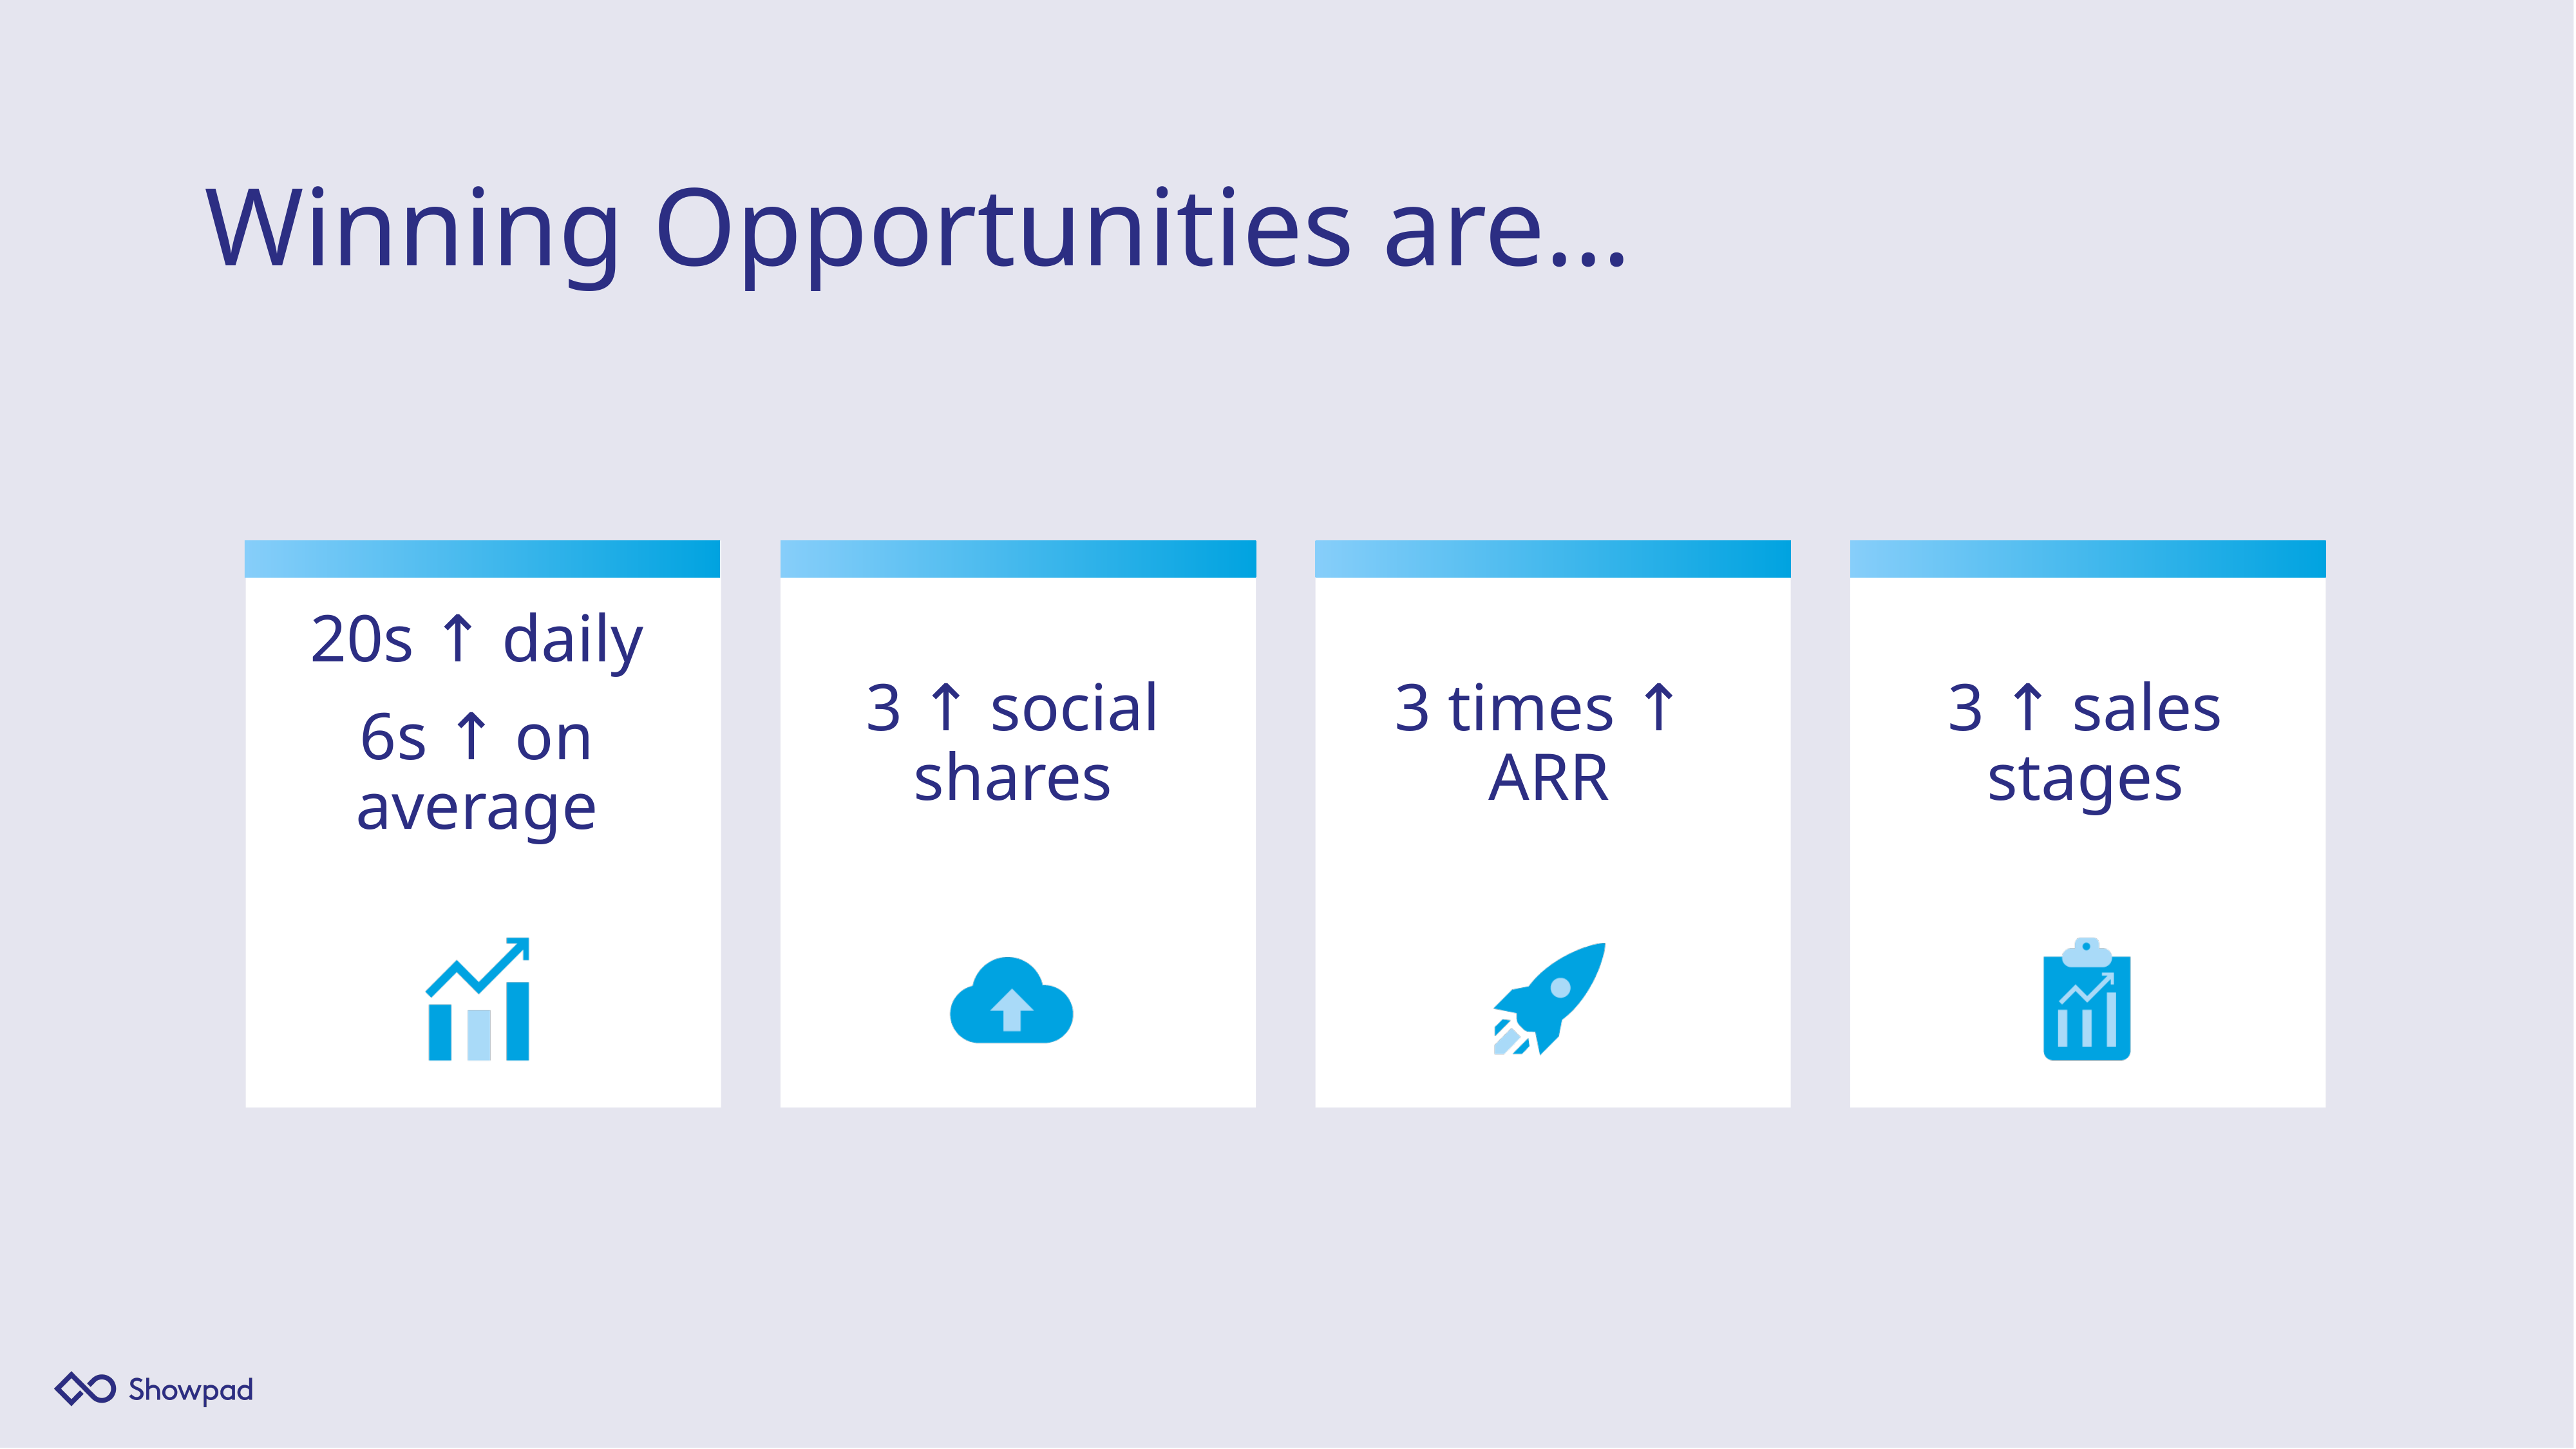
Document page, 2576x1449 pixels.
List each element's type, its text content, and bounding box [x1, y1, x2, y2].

subtitle 3 ↑ social shares [821, 681, 1206, 810]
picture [940, 925, 1086, 1073]
picture [403, 925, 551, 1073]
subtitle 3 ↑ sales stages [1893, 681, 2278, 810]
subtitle 3 times ↑ ARR [1357, 681, 1741, 810]
subtitle 20s ↑ daily 6s ↑ on average [285, 660, 669, 789]
title Winning Opportunities are... [185, 147, 2576, 315]
picture [1475, 925, 1623, 1073]
picture [50, 1370, 260, 1410]
picture [2012, 925, 2159, 1073]
